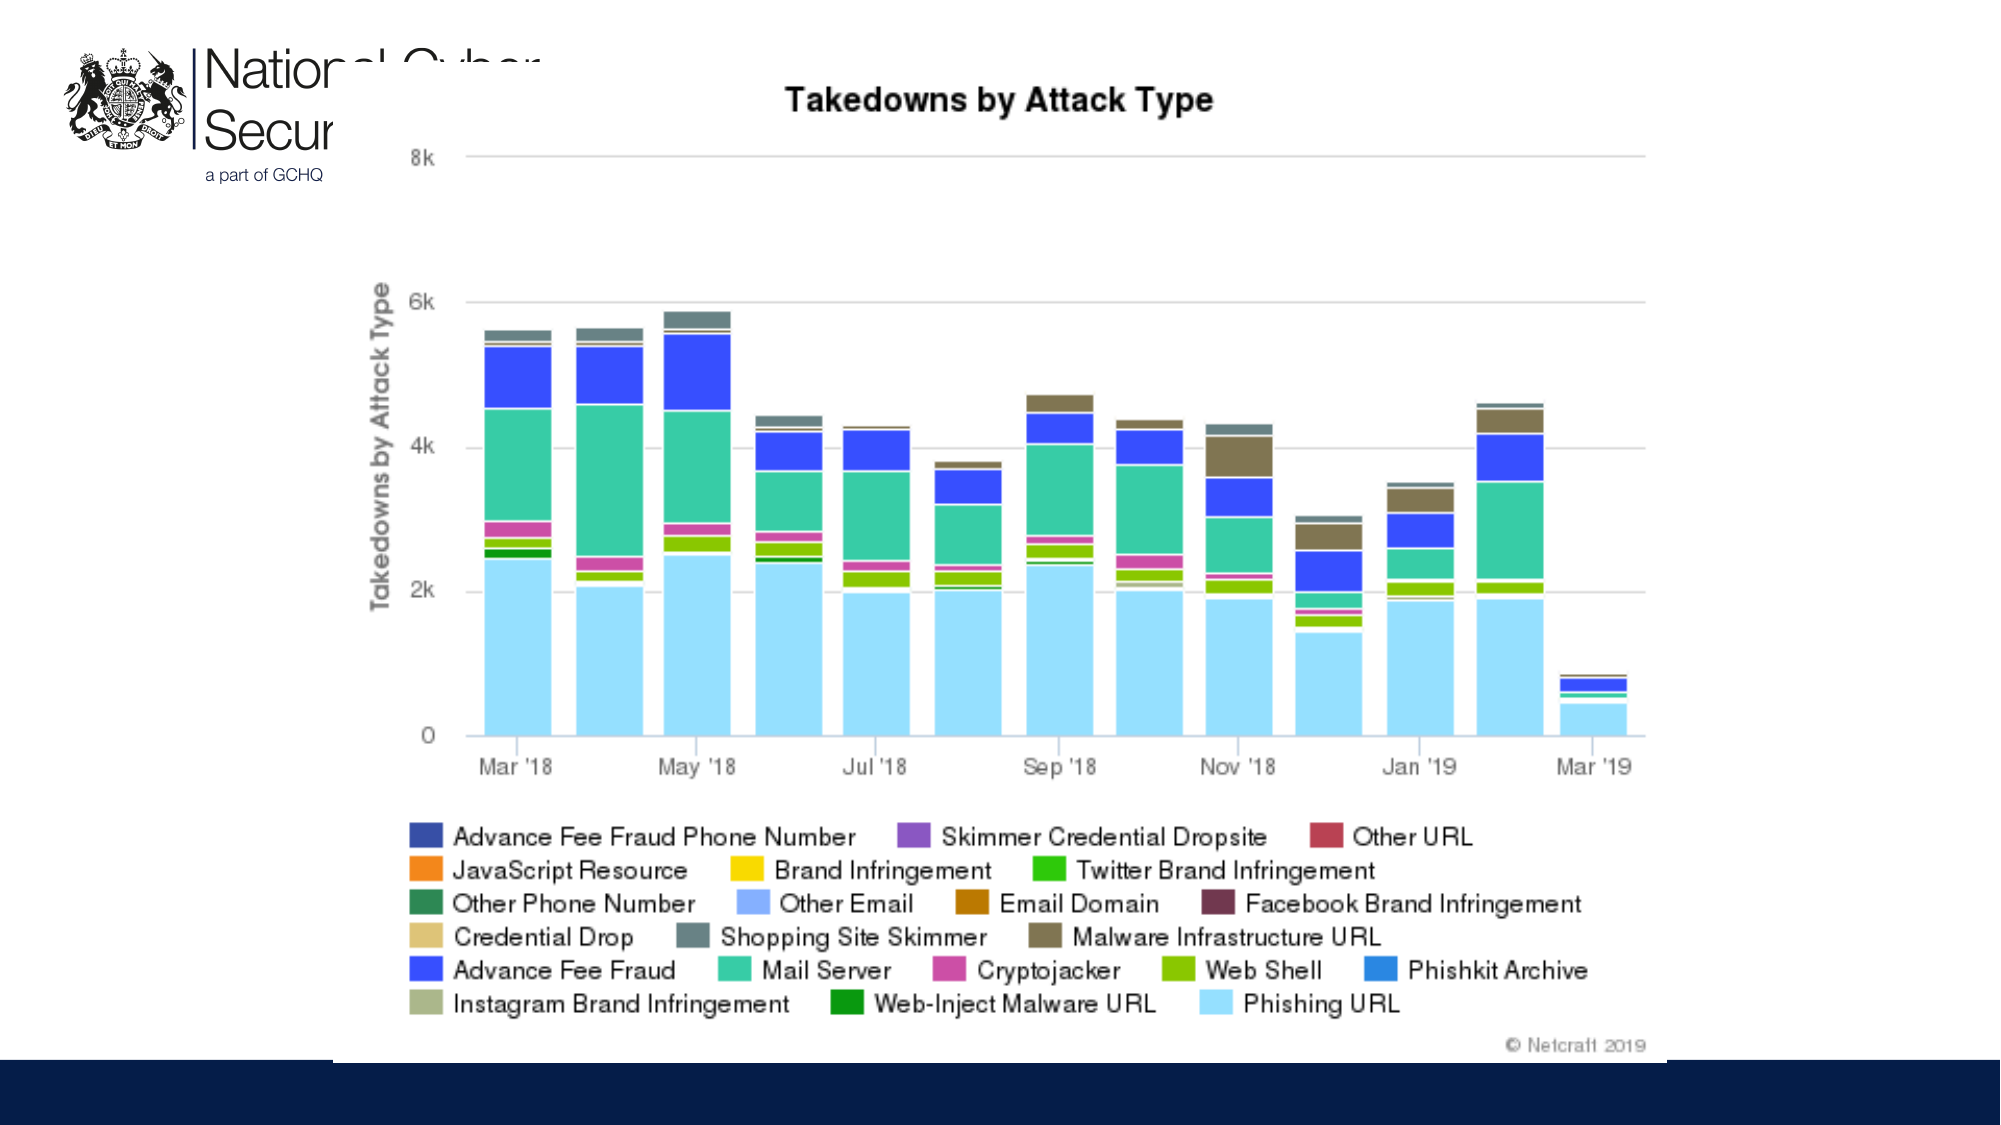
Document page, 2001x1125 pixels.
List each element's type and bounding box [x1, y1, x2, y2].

picture [27, 3, 1667, 1063]
